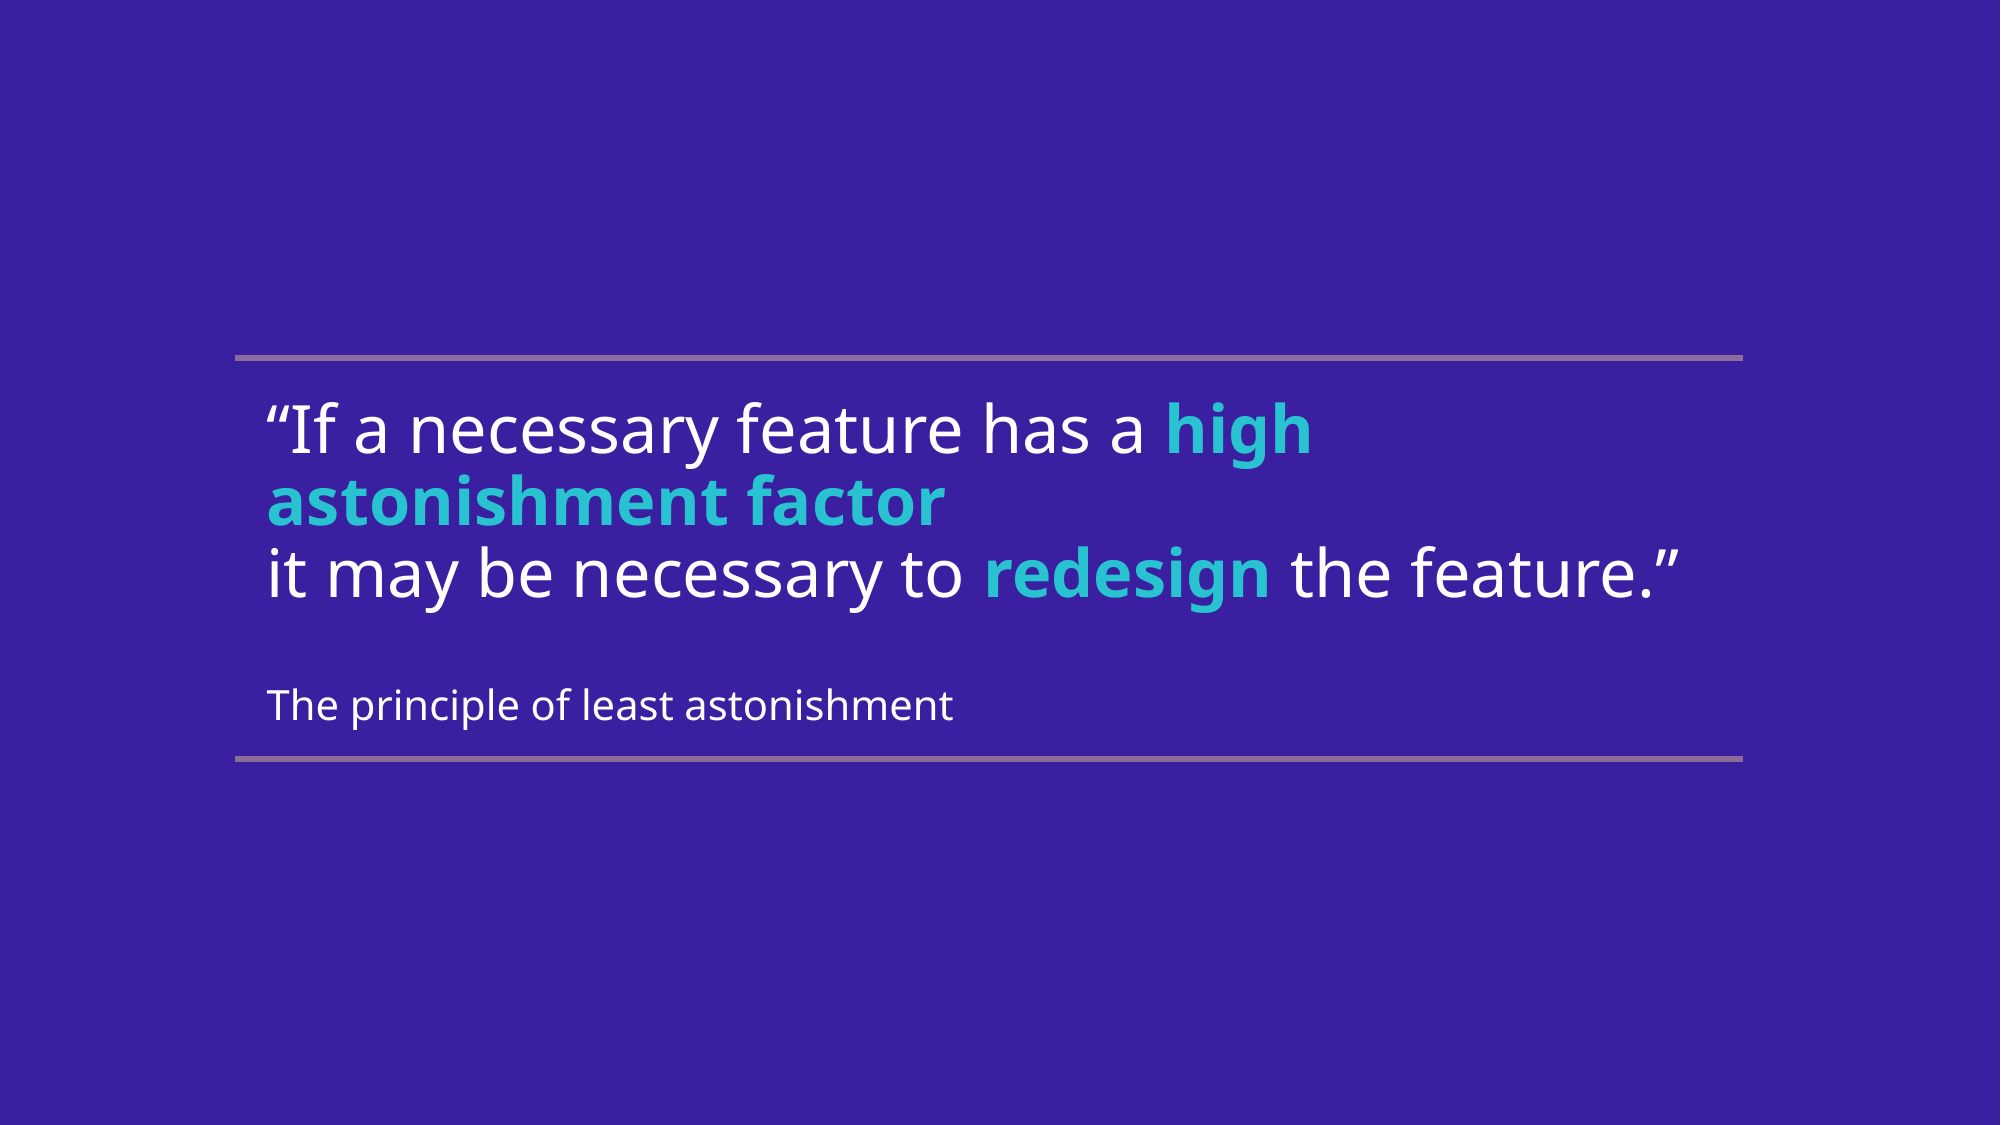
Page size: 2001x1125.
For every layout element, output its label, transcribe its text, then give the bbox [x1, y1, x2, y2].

title “If a necessary feature has a high astonishment factor, it may be necessary to redesign the feature.” The principle of least astonishment [251, 358, 1749, 767]
